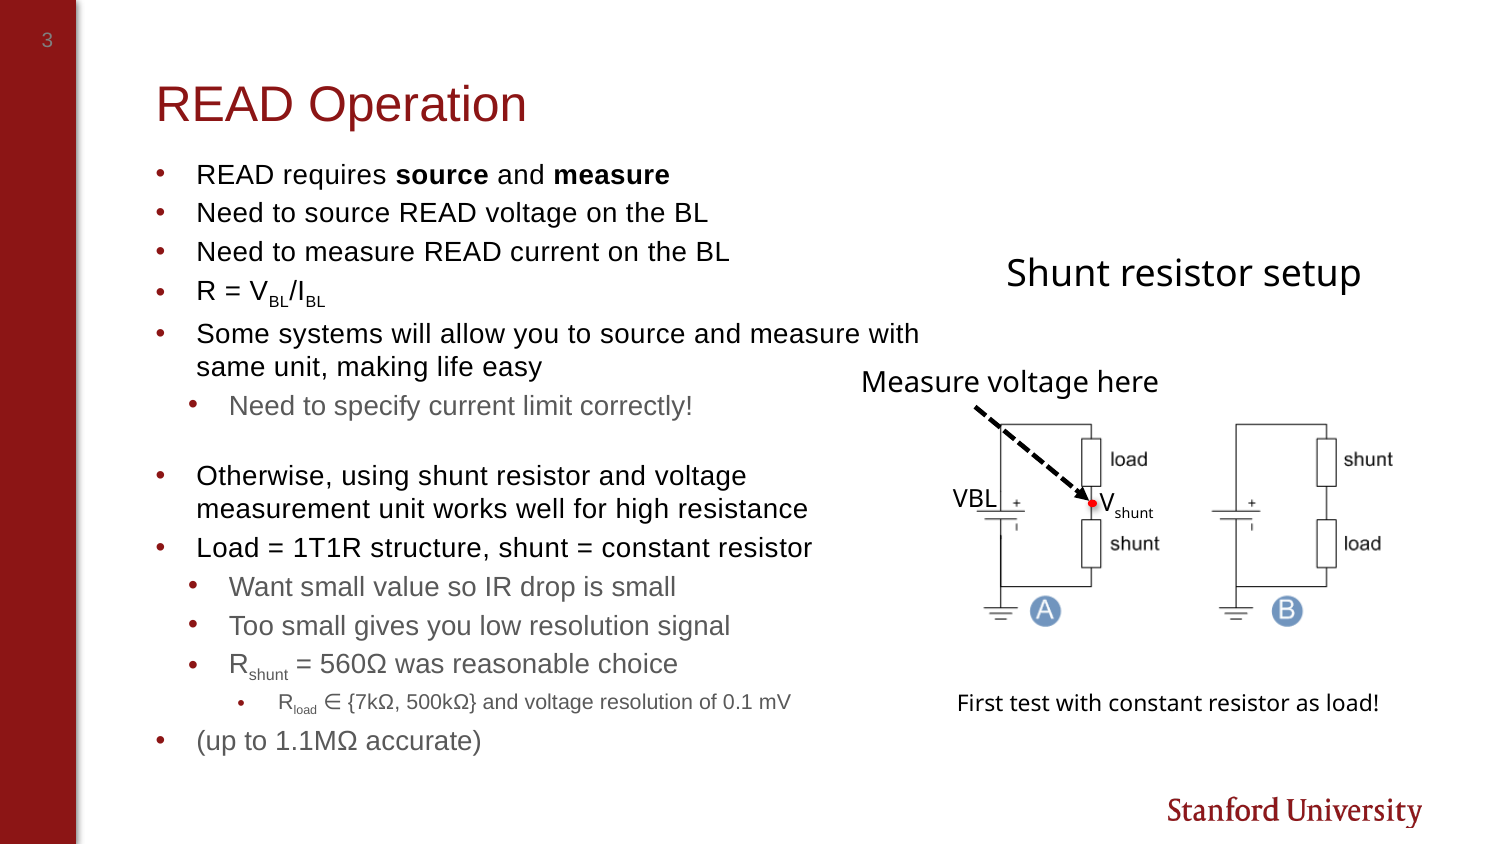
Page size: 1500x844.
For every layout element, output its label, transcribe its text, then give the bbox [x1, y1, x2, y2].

text_box Measure voltage here [846, 356, 1175, 406]
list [975, 421, 1393, 629]
title READ Operation [155, 58, 1420, 140]
text_box Shunt resistor setup [991, 241, 1377, 302]
text_box VBL [938, 475, 972, 520]
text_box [974, 406, 1090, 501]
text_box First test with constant resistor as load! [942, 680, 1395, 724]
